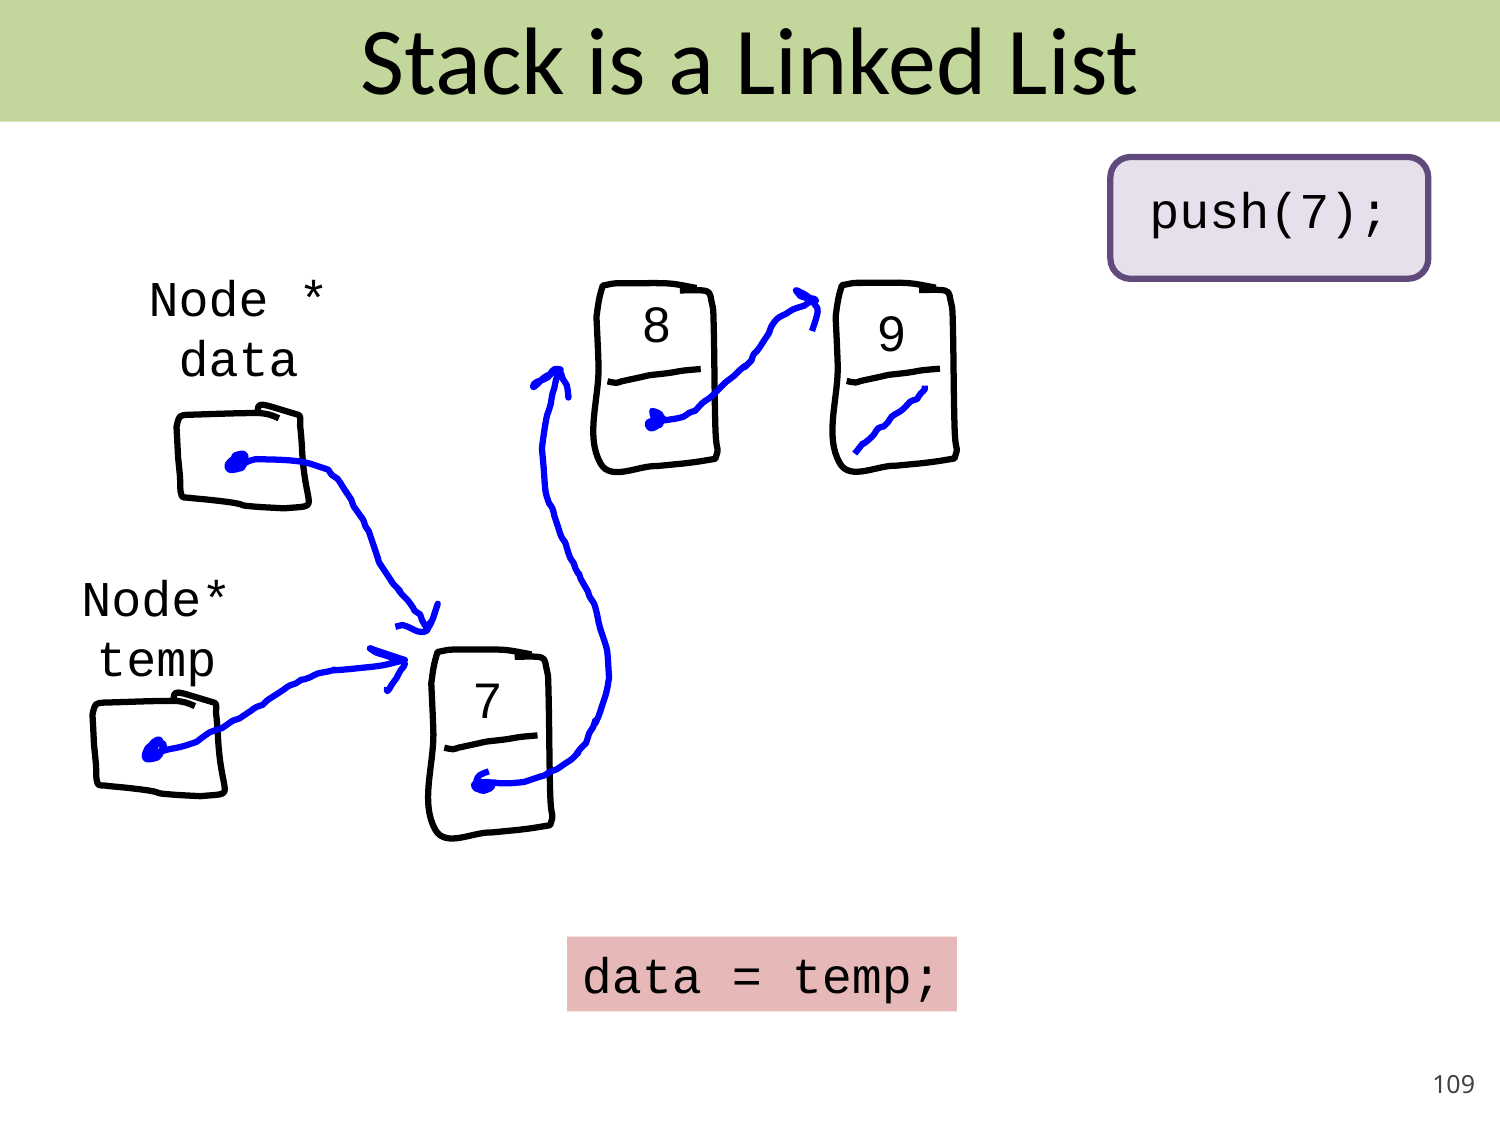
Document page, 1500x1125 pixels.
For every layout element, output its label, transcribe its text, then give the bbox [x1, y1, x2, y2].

text_box 9 [862, 294, 921, 369]
text_box [474, 368, 610, 791]
title Stack is a Linked List [75, 0, 1425, 113]
text_box 7 [458, 660, 512, 736]
text_box [444, 740, 495, 750]
text_box [607, 369, 701, 383]
text_box Node* temp [66, 559, 247, 694]
text_box [176, 404, 303, 509]
text_box data = temp; [567, 936, 957, 1012]
text_box 8 [627, 284, 685, 360]
text_box [593, 283, 718, 473]
text_box [428, 649, 553, 839]
text_box [854, 385, 925, 454]
text_box [227, 453, 438, 633]
text_box Node * data [133, 259, 344, 395]
text_box [92, 694, 225, 797]
text_box [144, 648, 405, 760]
text_box [647, 290, 818, 429]
text_box [846, 368, 940, 383]
text_box push(7); [1134, 171, 1404, 247]
text_box [832, 282, 957, 472]
text_box [1110, 156, 1429, 279]
